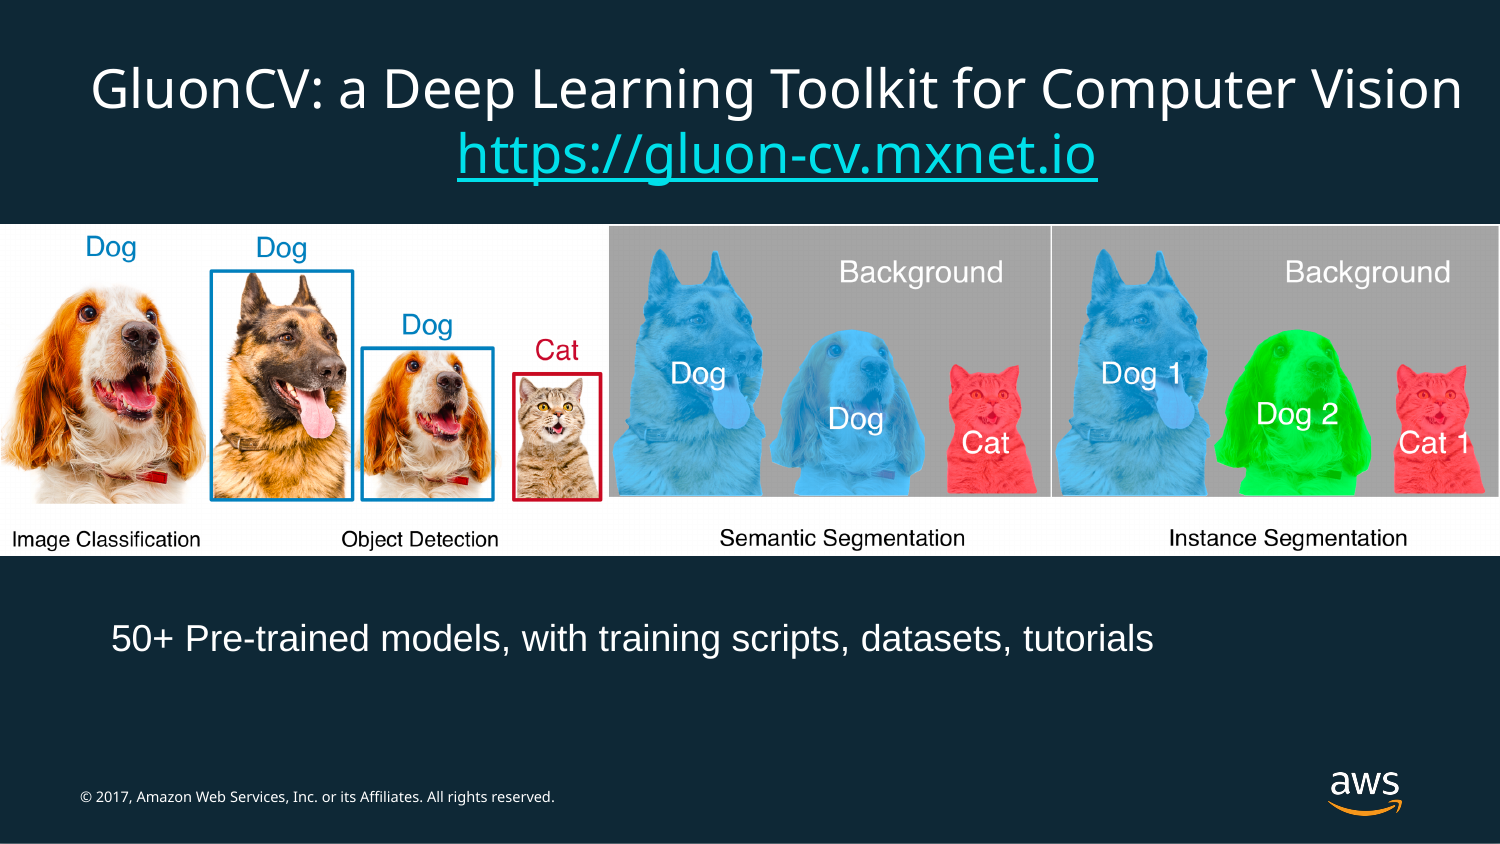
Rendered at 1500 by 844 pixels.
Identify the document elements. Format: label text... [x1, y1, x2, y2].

picture [1328, 772, 1402, 816]
title GluonCV: a Deep Learning Toolkit for Computer Vision https://gluon-cv.mxnet.io [55, 46, 1500, 180]
picture [0, 224, 1500, 556]
text_box 50+ Pre-trained models, with training scripts, datasets, tutorials [96, 606, 1229, 666]
